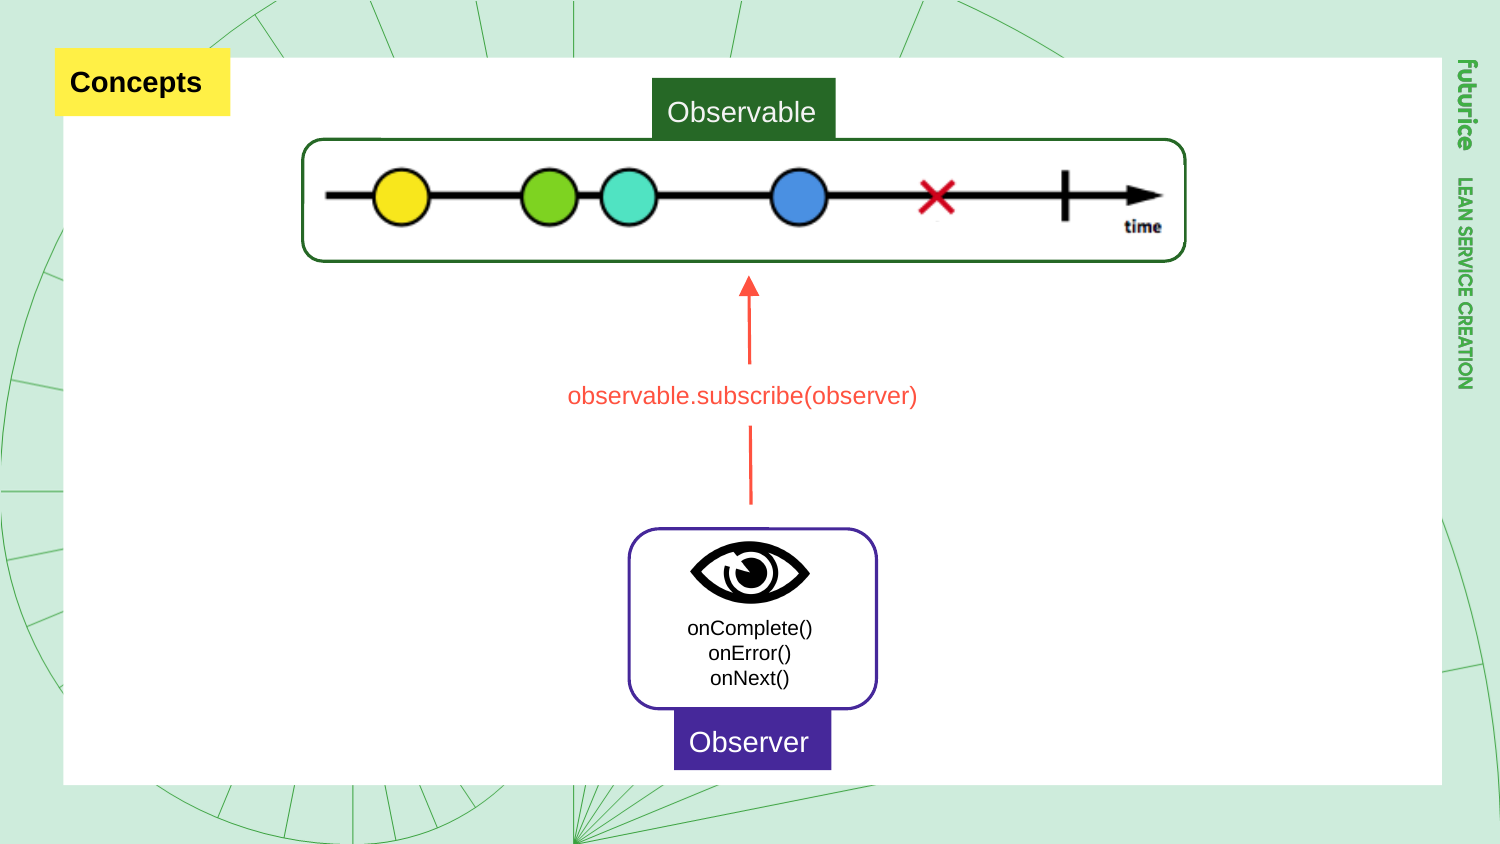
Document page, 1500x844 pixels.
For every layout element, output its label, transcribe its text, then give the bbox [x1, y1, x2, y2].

text_box Concepts [54, 48, 231, 117]
text_box observable.subscribe(observer) [757, 364, 953, 426]
text_box observable.subscribe(observer) [552, 364, 743, 426]
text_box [302, 77, 1186, 262]
text_box onComplete() onError() onNext() [663, 600, 837, 723]
picture [0, 0, 1500, 844]
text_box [748, 275, 752, 505]
text_box [629, 528, 877, 709]
text_box Observer [674, 708, 832, 771]
